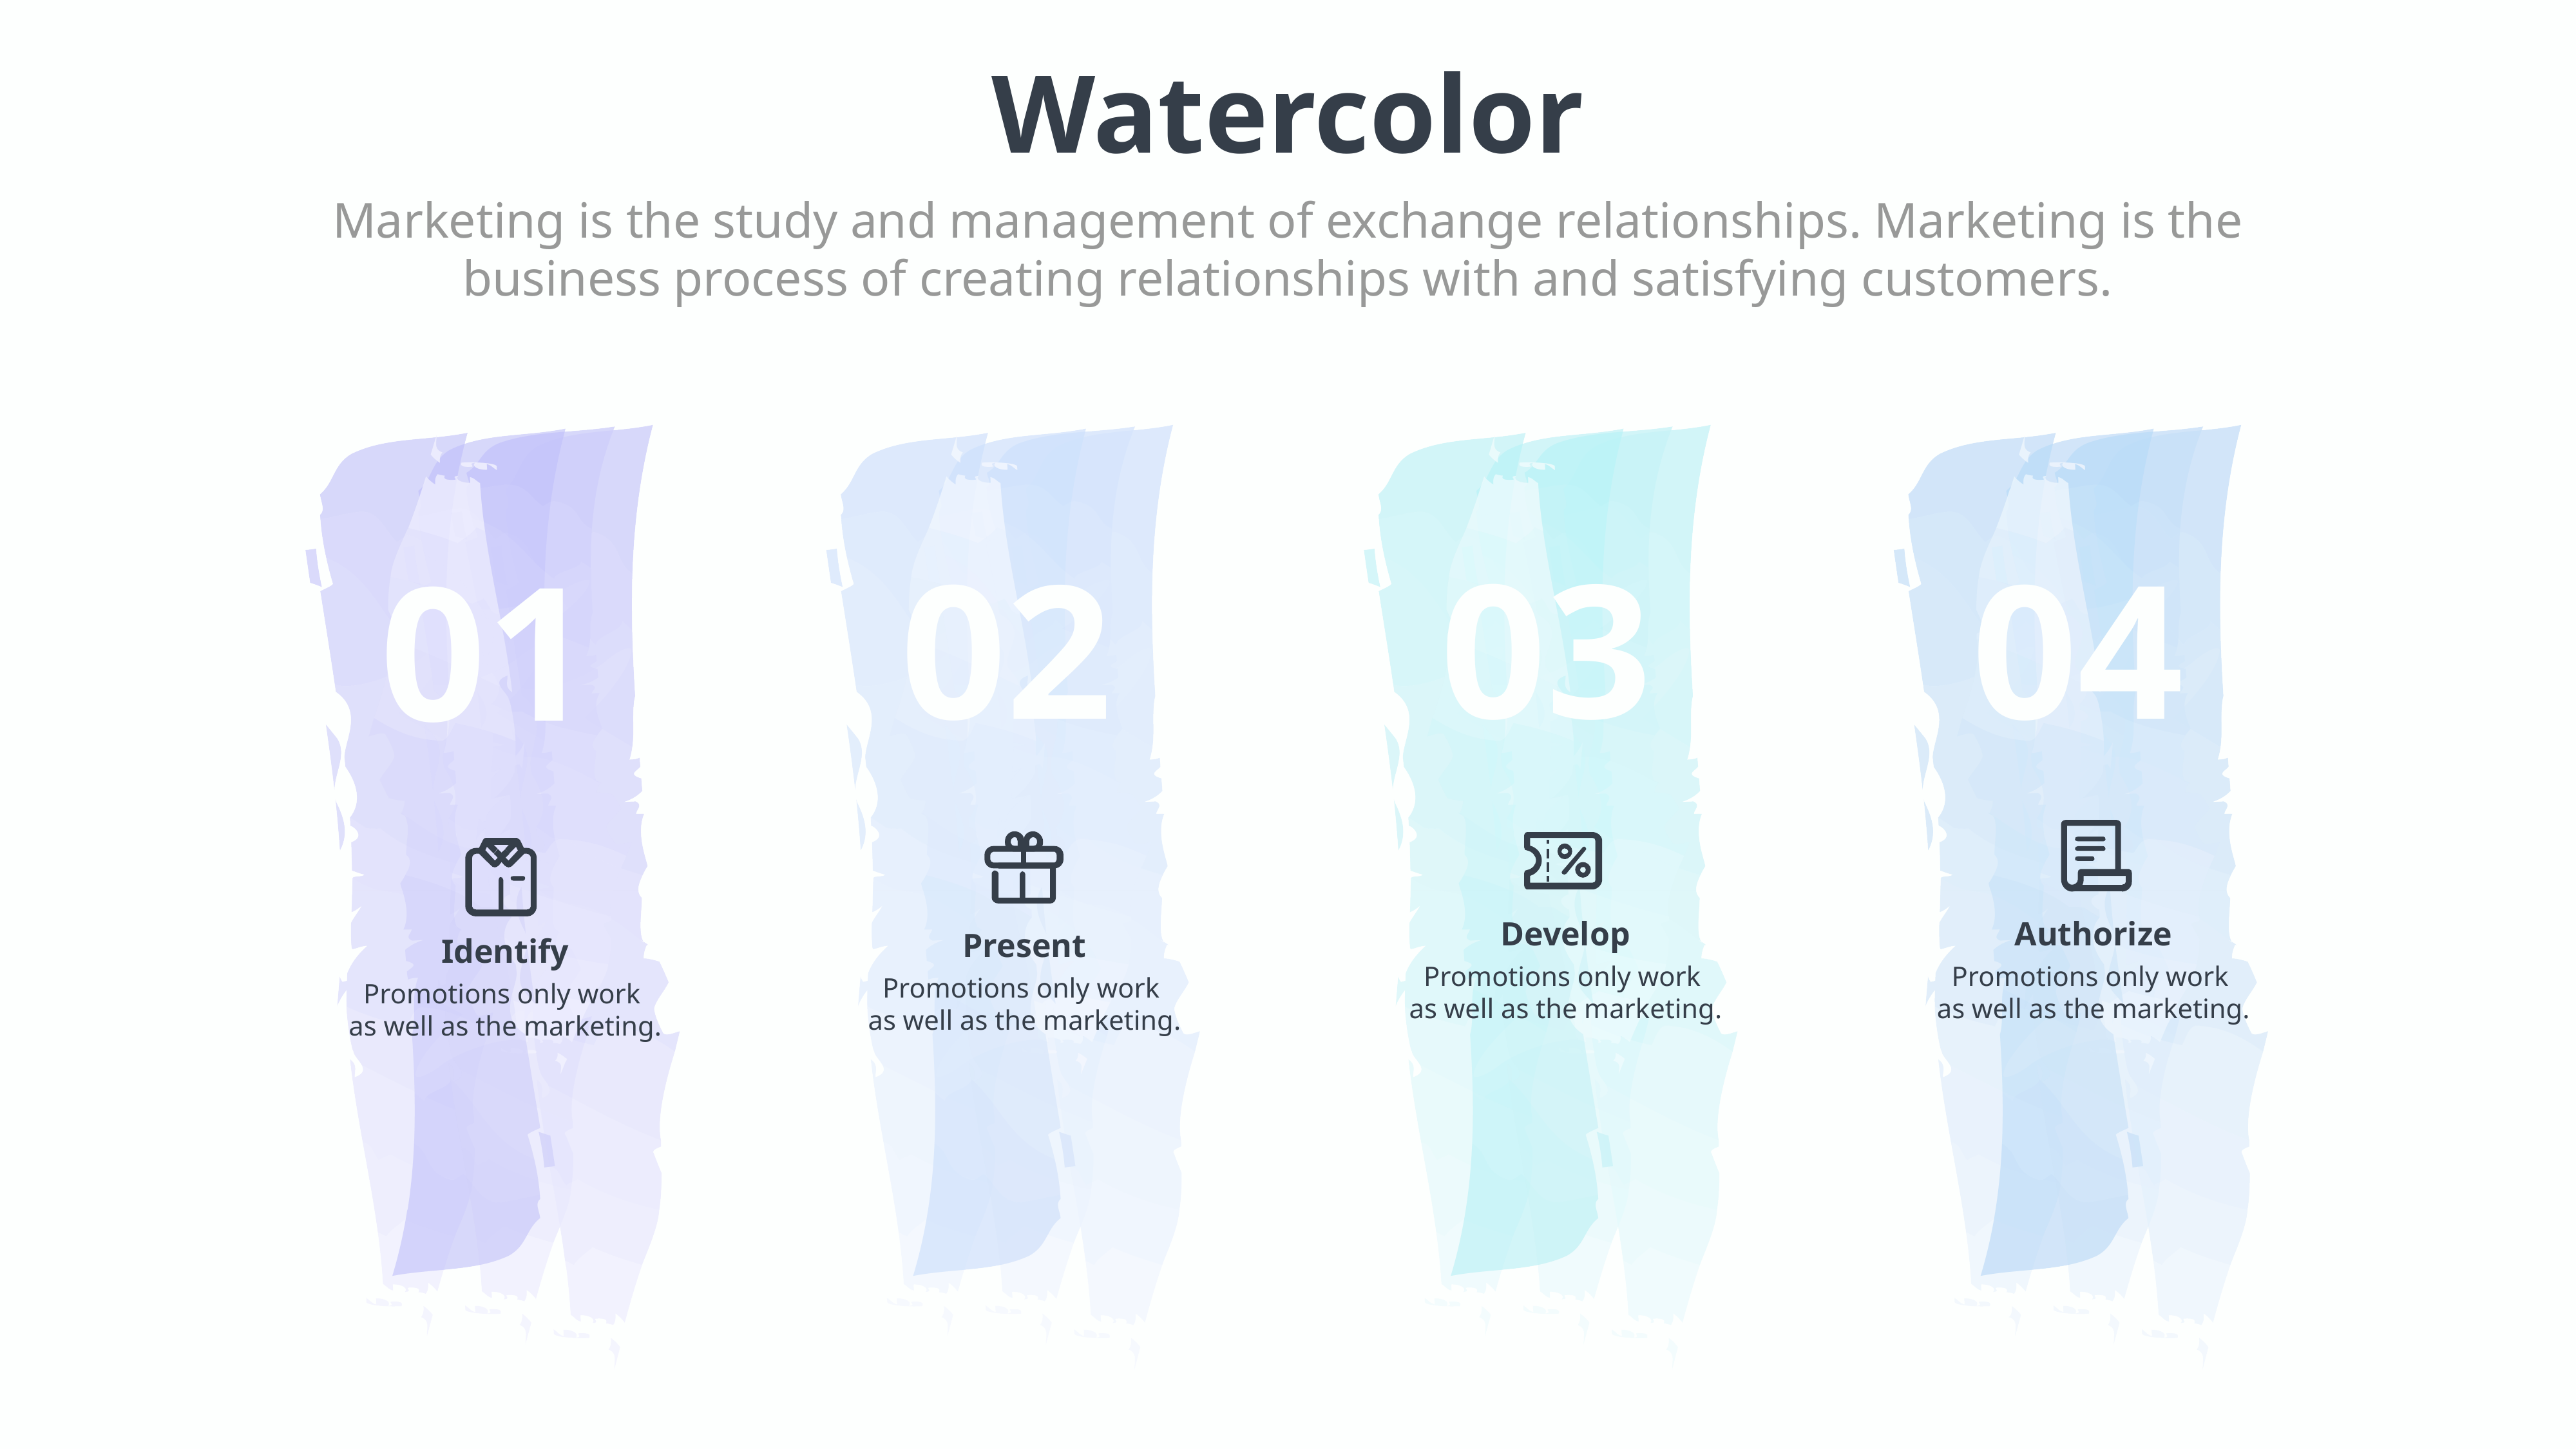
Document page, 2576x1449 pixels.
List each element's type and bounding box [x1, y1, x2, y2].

picture [1317, 373, 1793, 1408]
text_box [292, 925, 719, 1047]
text_box [2061, 820, 2132, 892]
text_box [1352, 909, 1779, 1030]
text_box [1880, 908, 2307, 1030]
picture [783, 373, 1259, 1408]
text_box [465, 838, 537, 917]
text_box [984, 831, 1064, 904]
text_box [1524, 831, 1603, 890]
picture [1851, 373, 2327, 1408]
text_box [811, 920, 1238, 1041]
text_box [281, 41, 2295, 312]
picture [249, 373, 725, 1408]
